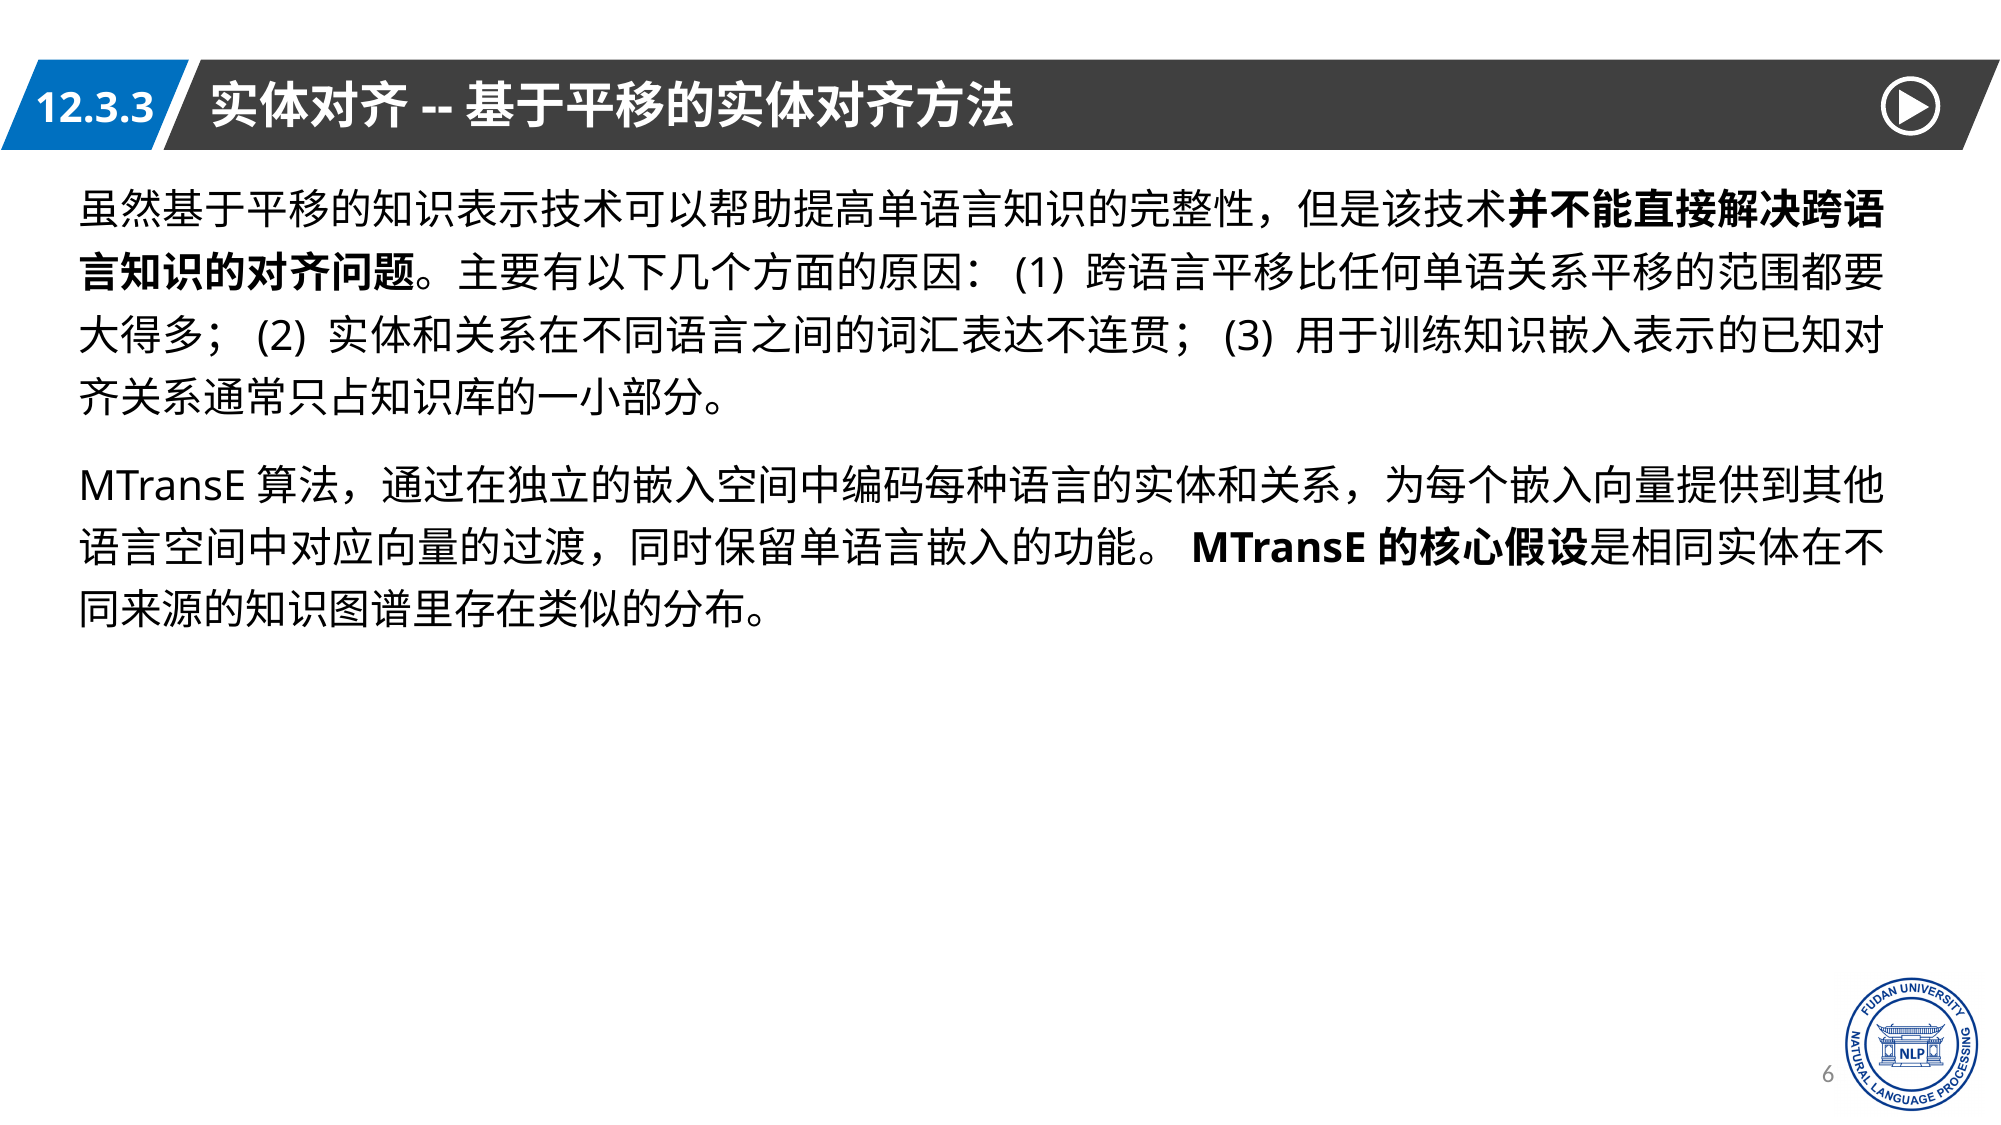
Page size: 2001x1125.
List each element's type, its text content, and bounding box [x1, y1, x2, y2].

text_box 虽然基于平移的知识表示技术可以帮助提高单语言知识的完整性，但是该技术并不能直接解决跨语言知识的对齐问题。主要有以下几个方面的原因：(1) 跨语言平移比任何单语关系平移的范围都要大得多；(2) 实体和关系在不同语言之间的词汇表达不连贯；(3) 用于训练知识嵌入表示的已知对齐关系通常只占知识库的一小部分。 MTransE算法，通过在独立的嵌入空间中编码每种语言的实体和关系，为每个嵌入向量提供到其他语言空间中对应向量的过渡，同时保留单语言嵌入的功能。MTransE的核心假设是相同实体在不同来源的知识图谱里存在类似的分布。 [63, 163, 1900, 641]
text_box [1, 121, 157, 150]
text_box [32, 59, 189, 89]
text_box 实体对齐--基于平移的实体对齐方法 [194, 66, 1031, 142]
text_box [163, 59, 2000, 150]
slide_number 63 [1412, 1042, 1863, 1103]
text_box 12.3.3 [13, 73, 177, 138]
picture [1834, 972, 1985, 1117]
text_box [1883, 78, 1939, 134]
